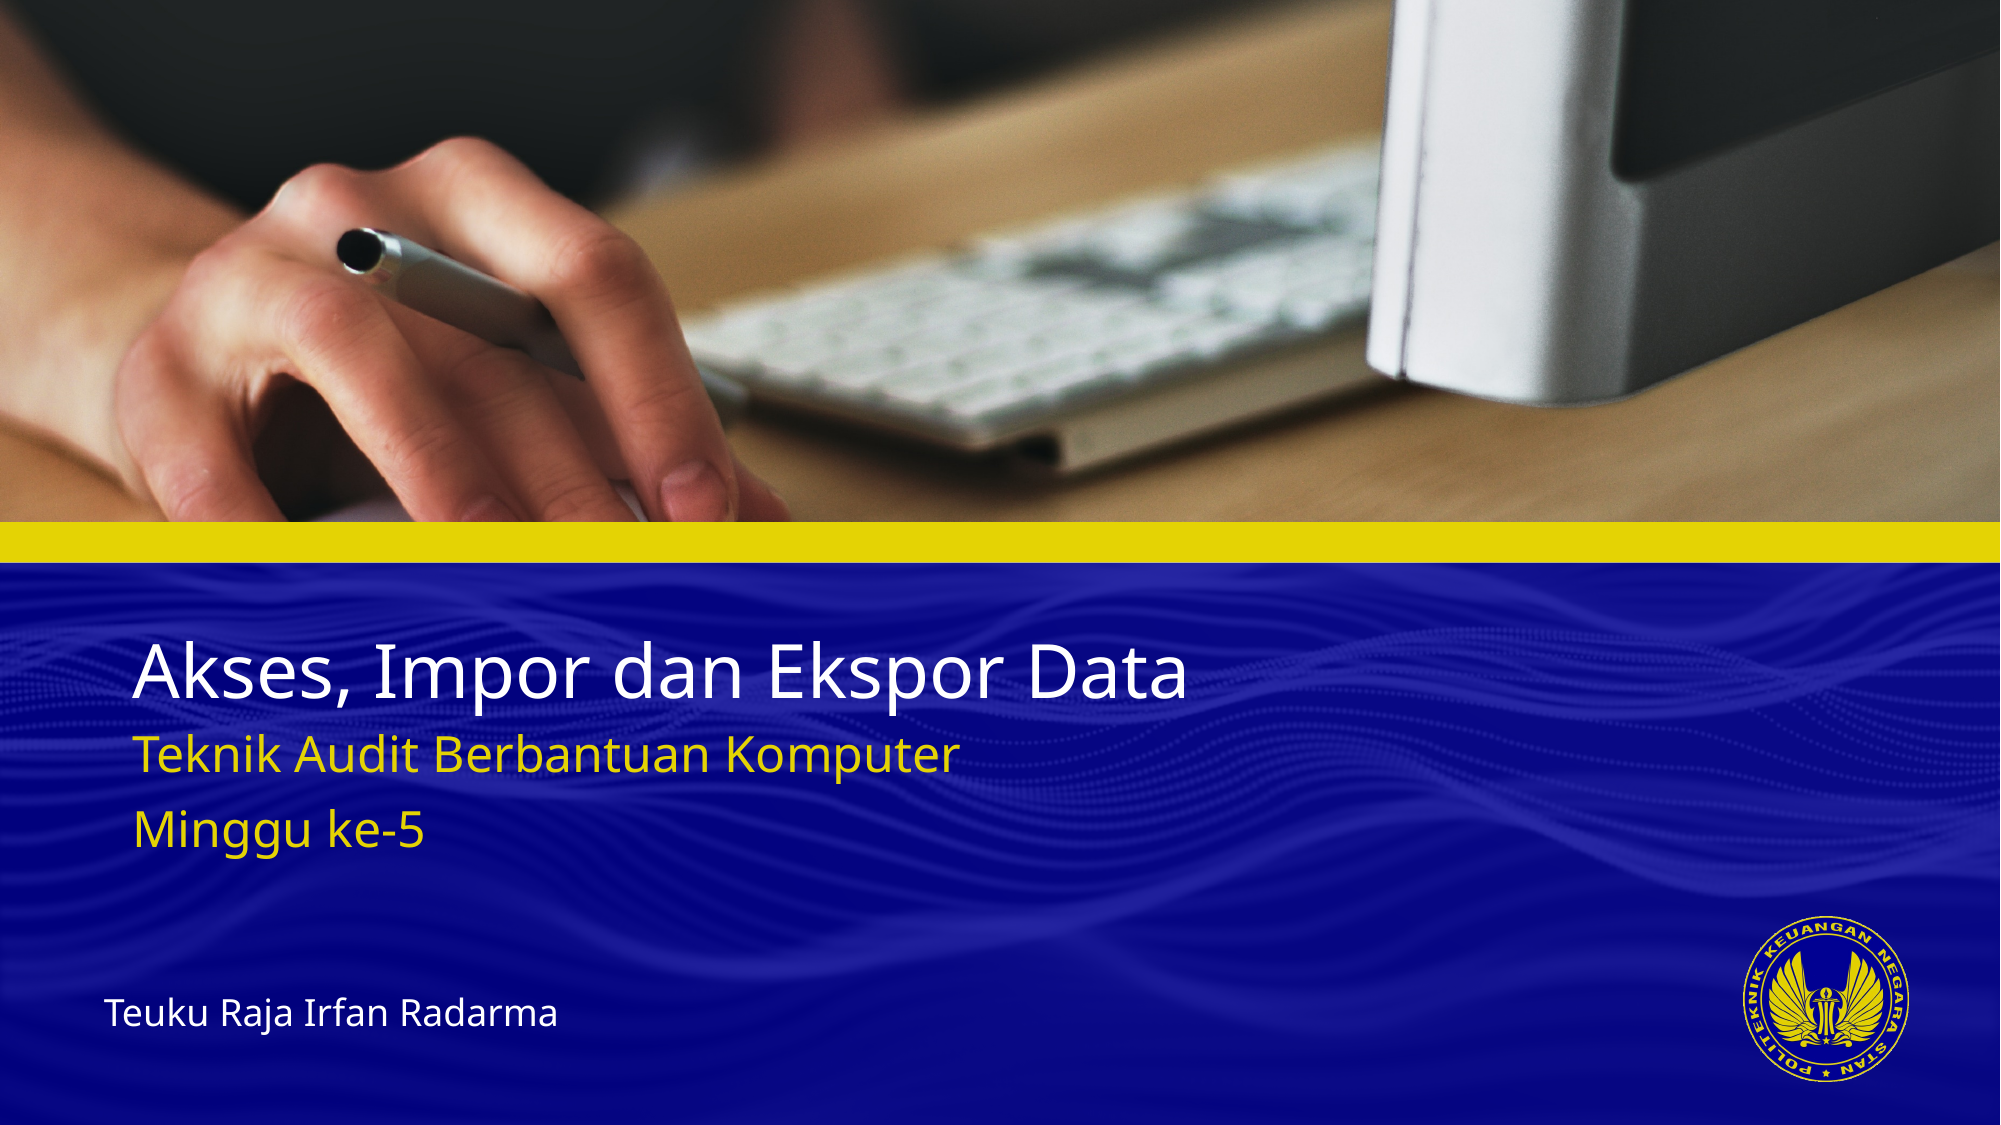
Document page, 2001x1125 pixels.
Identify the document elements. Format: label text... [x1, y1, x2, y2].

picture [0, 0, 2000, 522]
subtitle Teknik Audit Berbantuan Komputer Minggu ke-5 [117, 721, 1618, 983]
title Akses, Impor dan Ekspor Data [117, 562, 1618, 721]
picture [1743, 916, 1909, 1082]
